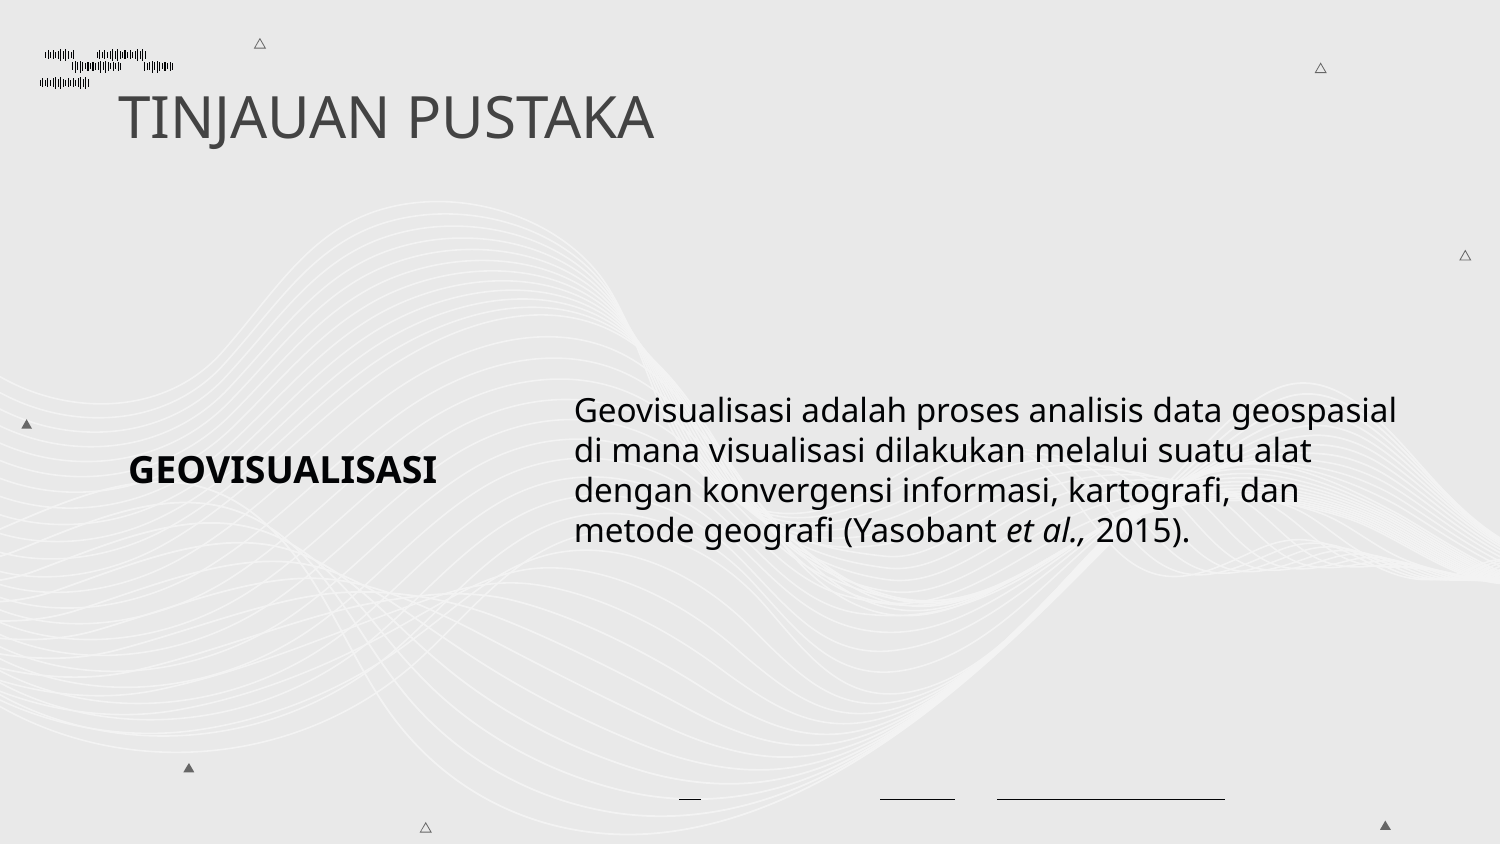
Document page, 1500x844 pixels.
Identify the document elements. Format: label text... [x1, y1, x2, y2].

text_box Geovisualisasi adalah proses analisis data geospasial di mana visualisasi dilakukan melalui suatu alat dengan konvergensi informasi, kartografi, dan metode geografi (Yasobant et al., 2015). [552, 421, 1406, 516]
title TINJAUAN PUSTAKA [118, 68, 1382, 163]
text_box GEOVISUALISASI [105, 421, 461, 516]
